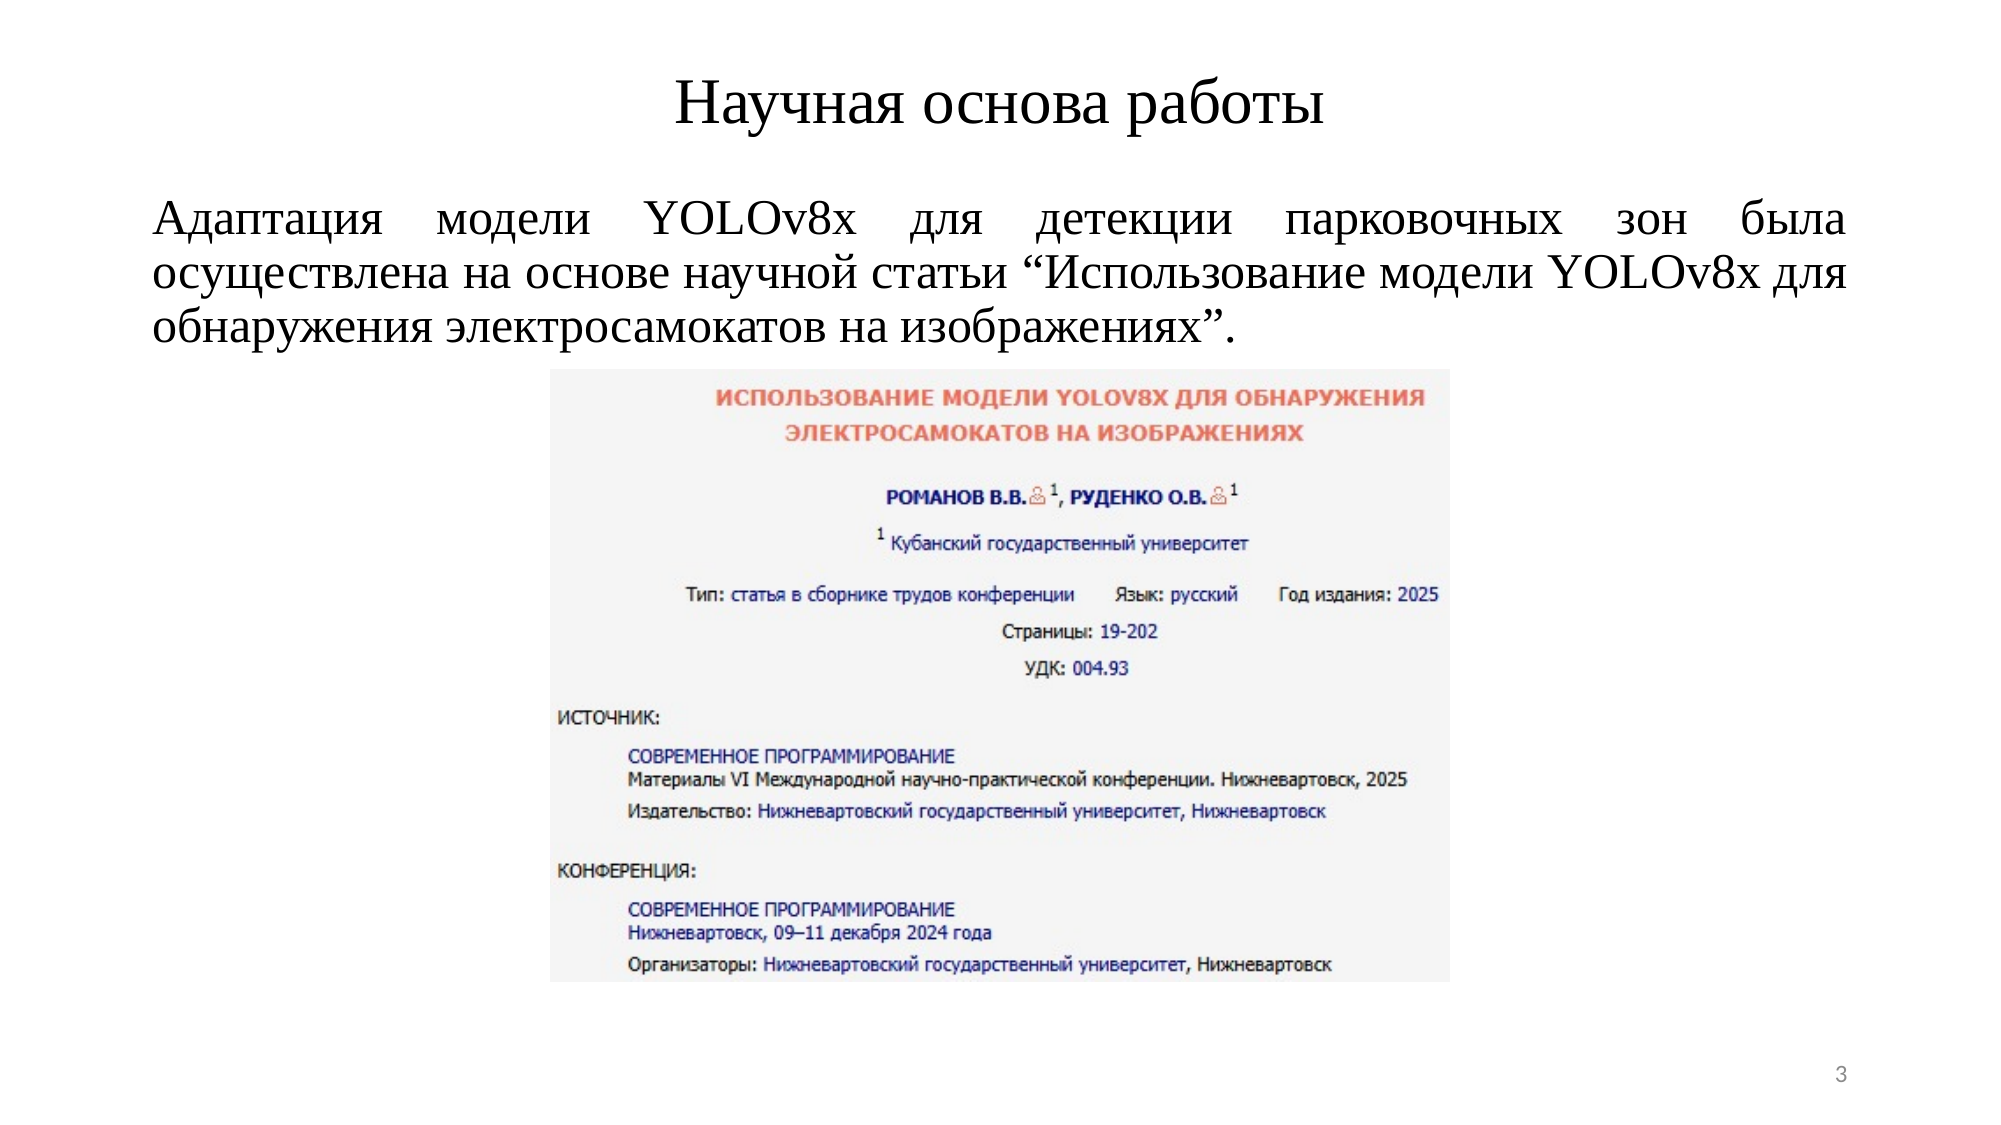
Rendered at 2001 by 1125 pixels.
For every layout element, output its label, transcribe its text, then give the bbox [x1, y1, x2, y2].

picture [549, 369, 1450, 982]
title Научная основа работы [137, 59, 1863, 146]
slide_number 3 [1412, 1042, 1863, 1103]
list Адаптация модели YOLOv8x для детекции парковочных зон была осуществлена на основе научной статьи “Использование модели YOLOv8x для обнаружения электросамокатов на изображениях”. [137, 183, 1863, 1014]
